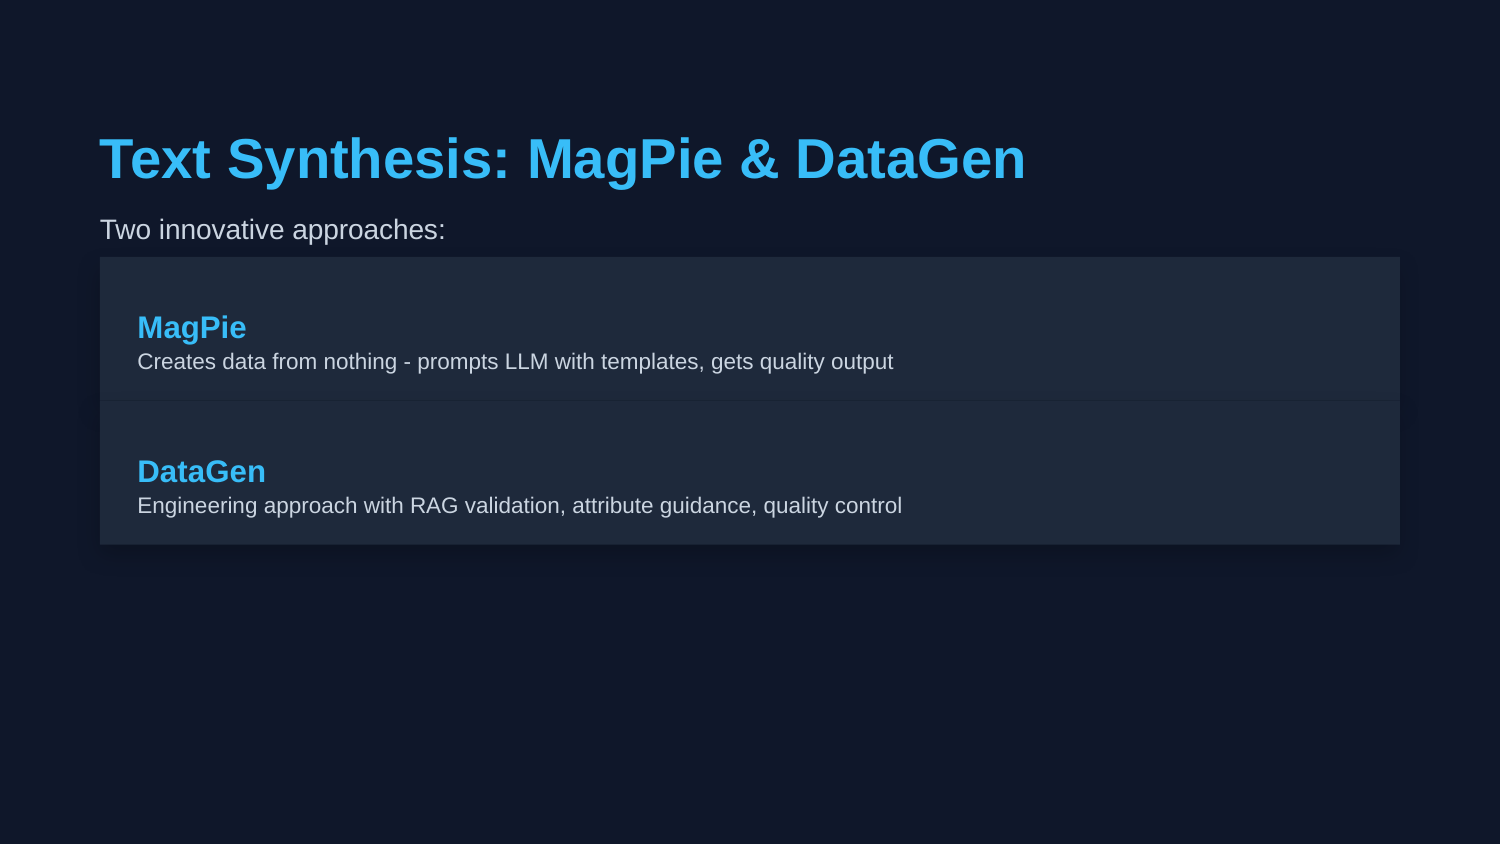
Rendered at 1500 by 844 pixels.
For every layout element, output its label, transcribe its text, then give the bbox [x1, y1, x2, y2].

text_box [99, 256, 1400, 400]
text_box Creates data from nothing - prompts LLM with templates, gets quality output [137, 331, 1387, 364]
text_box Two innovative approaches: [99, 192, 1426, 232]
text_box MagPie [137, 294, 1387, 331]
text_box DataGen [137, 438, 1387, 475]
text_box [99, 400, 1400, 545]
text_box Text Synthesis: MagPie & DataGen [99, 99, 1426, 168]
text_box Engineering approach with RAG validation, attribute guidance, quality control [137, 475, 1387, 508]
